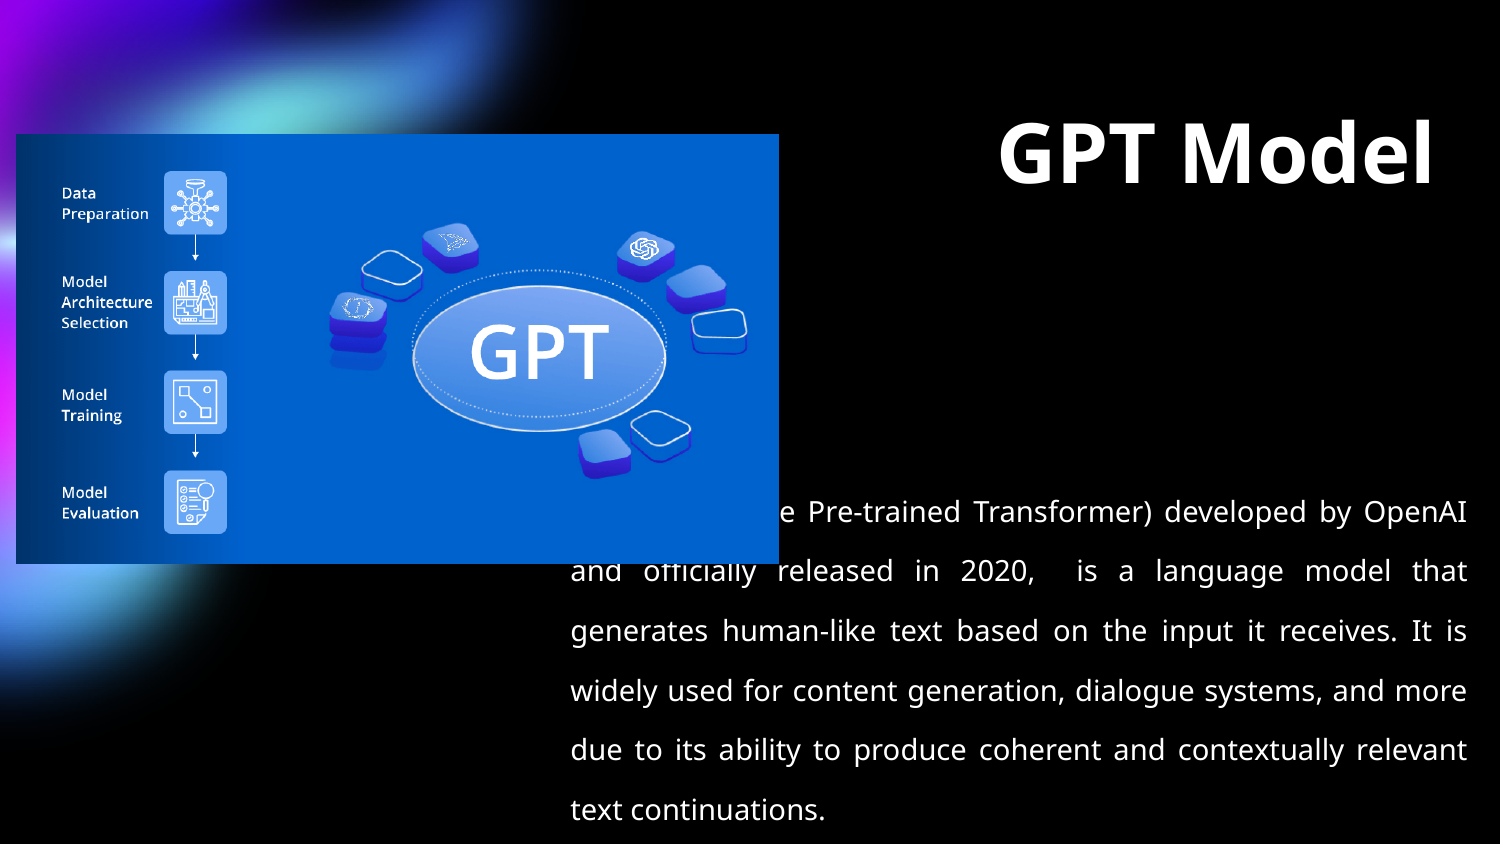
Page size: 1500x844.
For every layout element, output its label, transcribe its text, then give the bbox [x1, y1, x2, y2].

subtitle GPT (Generative Pre-trained Transformer) developed by OpenAI and officially released in 2020, is a language model that generates human-like text based on the input it receives. It is widely used for content generation, dialogue systems, and more due to its ability to produce coherent and contextually relevant text continuations. [517, 396, 1484, 844]
title GPT Model [275, 79, 1452, 302]
picture [0, 0, 1491, 844]
